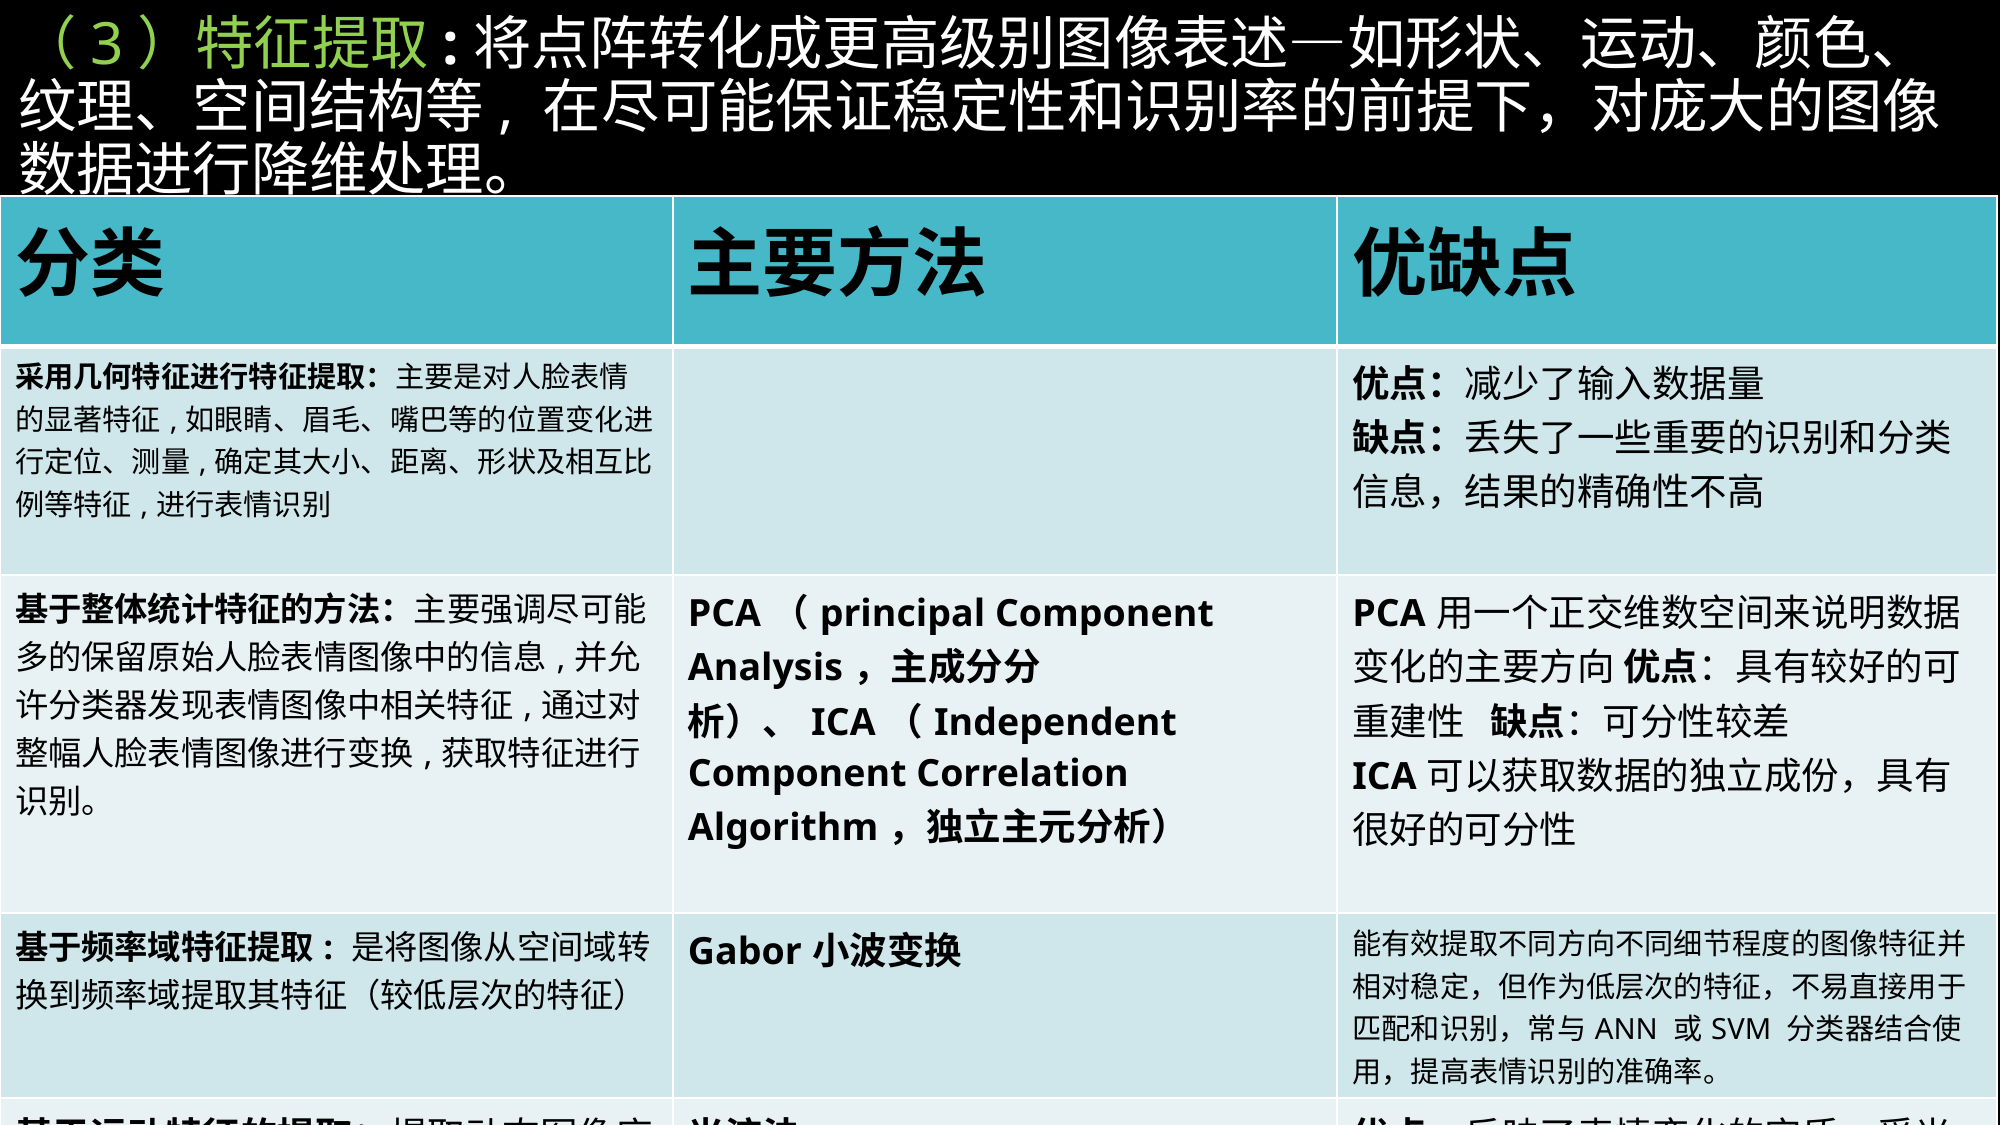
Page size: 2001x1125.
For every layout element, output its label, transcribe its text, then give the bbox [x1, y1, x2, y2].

table_header 主要方法 [674, 197, 1336, 344]
table_cell 光流法 [674, 1099, 1336, 1125]
table_header 优缺点 [1338, 197, 1996, 344]
table_cell 优点：反映了表情变化的实质，受光照不均性影响较小 缺点：计算量大 [1338, 1099, 1996, 1125]
table_header 分类 [1, 197, 672, 344]
table_cell 基于运动特征的提取：提取动态图像序列的运动特征（今后研究的重点） [1, 1099, 672, 1125]
table_cell PCA（principal Component Analysis，主成分分析）、ICA（Independent Component Correlation Algorithm，独立主元分析） [674, 576, 1336, 912]
title （3）特征提取:将点阵转化成更高级别图像表述—如形状、运动、颜色、纹理、空间结构等, 在尽可能保证稳定性和识别率的前提下，对庞大的图像数据进行降维处理。 [3, 78, 1969, 195]
table_cell PCA用一个正交维数空间来说明数据变化的主要方向 优点：具有较好的可重建性 缺点：可分性较差 ICA可以获取数据的独立成份，具有很好的可分性 [1338, 576, 1996, 912]
table_cell 采用几何特征进行特征提取：主要是对人脸表情的显著特征,如眼睛、眉毛、嘴巴等的位置变化进行定位、测量,确定其大小、距离、形状及相互比例等特征,进行表情识别 [1, 349, 672, 574]
table_cell 优点：减少了输入数据量 缺点：丢失了一些重要的识别和分类信息，结果的精确性不高 [1338, 349, 1996, 574]
table_cell Gabor小波变换 [674, 914, 1336, 1097]
table_cell 能有效提取不同方向不同细节程度的图像特征并相对稳定，但作为低层次的特征，不易直接用于匹配和识别，常与ANN 或SVM 分类器结合使用，提高表情识别的准确率。 [1338, 914, 1996, 1097]
table_cell 基于频率域特征提取: 是将图像从空间域转换到频率域提取其特征（较低层次的特征） [1, 914, 672, 1097]
table_cell 基于整体统计特征的方法：主要强调尽可能多的保留原始人脸表情图像中的信息,并允许分类器发现表情图像中相关特征,通过对整幅人脸表情图像进行变换,获取特征进行识别。 [1, 576, 672, 912]
table_cell [674, 349, 1336, 574]
